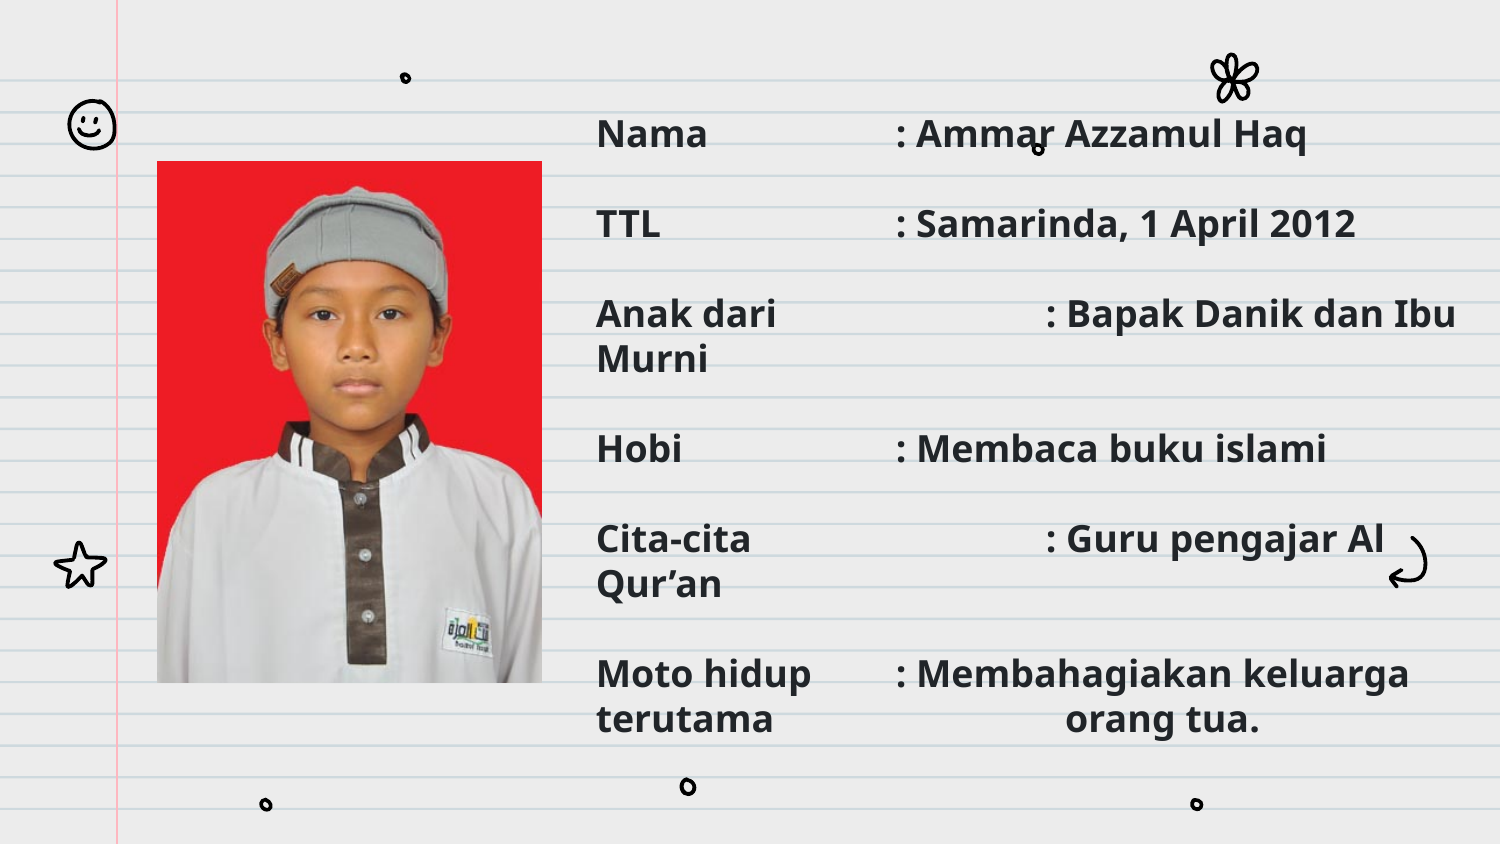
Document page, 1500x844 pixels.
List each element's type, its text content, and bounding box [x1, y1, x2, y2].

picture [157, 161, 542, 683]
title Nama : Ammar Azzamul Haq TTL : Samarinda, 1 April 2012 Anak dari : Bapak Danik dan Ibu Murni Hobi : Membaca buku islami Cita-cita : Guru pengajar Al Qur’an Moto hidup : Membahagiakan keluarga terutama orang tua. [580, 161, 1500, 734]
